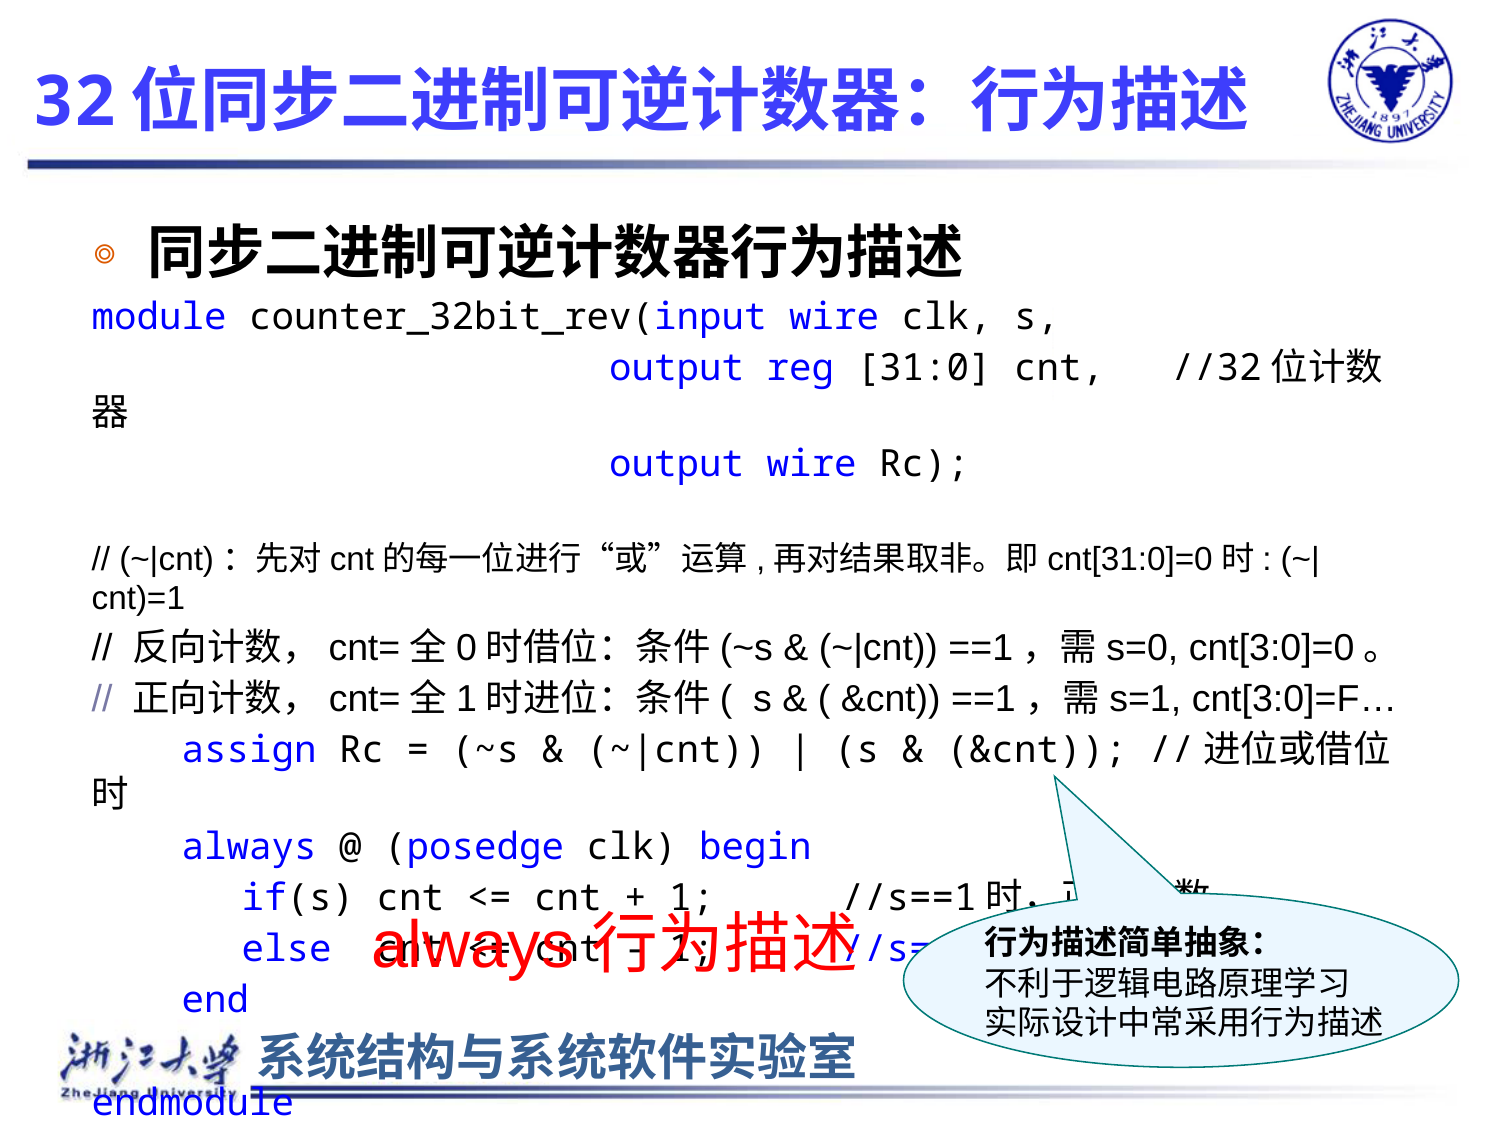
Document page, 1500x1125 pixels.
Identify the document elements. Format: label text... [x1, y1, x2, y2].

picture [7, 0, 1493, 1125]
text_box always行为描述 [356, 893, 994, 988]
title 32位同步二进制可逆计数器：行为描述 [17, 19, 1333, 176]
list 同步二进制可逆计数器行为描述 module counter_32bit_rev(input wire clk, s, output reg [31:0] cnt, //32位计数器 output wire Rc); // (~|cnt)：先对cnt的每一位进行“或”运算,再对结果取非。即cnt[31:0]=0时: (~|cnt)=1 // 反向计数，cnt=全0时借位：条件(~s & (~|cnt)) ==1，需s=0, cnt[3:0]=0。 // 正向计数，cnt=全1时进位：条件( s & ( &cnt)) ==1，需s=1, cnt[3:0]=F… assign Rc = (~s & (~|cnt)) | (s & (&cnt)); //进位或借位时 always @ (posedge clk) begin if(s) cnt <= cnt + 1; //s==1时，正向计数 else cnt <= cnt ‐ 1; //s==0时，反向计数 end endmodule [76, 208, 1427, 1012]
text_box 行为描述简单抽象： 不利于逻辑电路原理学习 实际设计中常采用行为描述 [904, 776, 1459, 1068]
